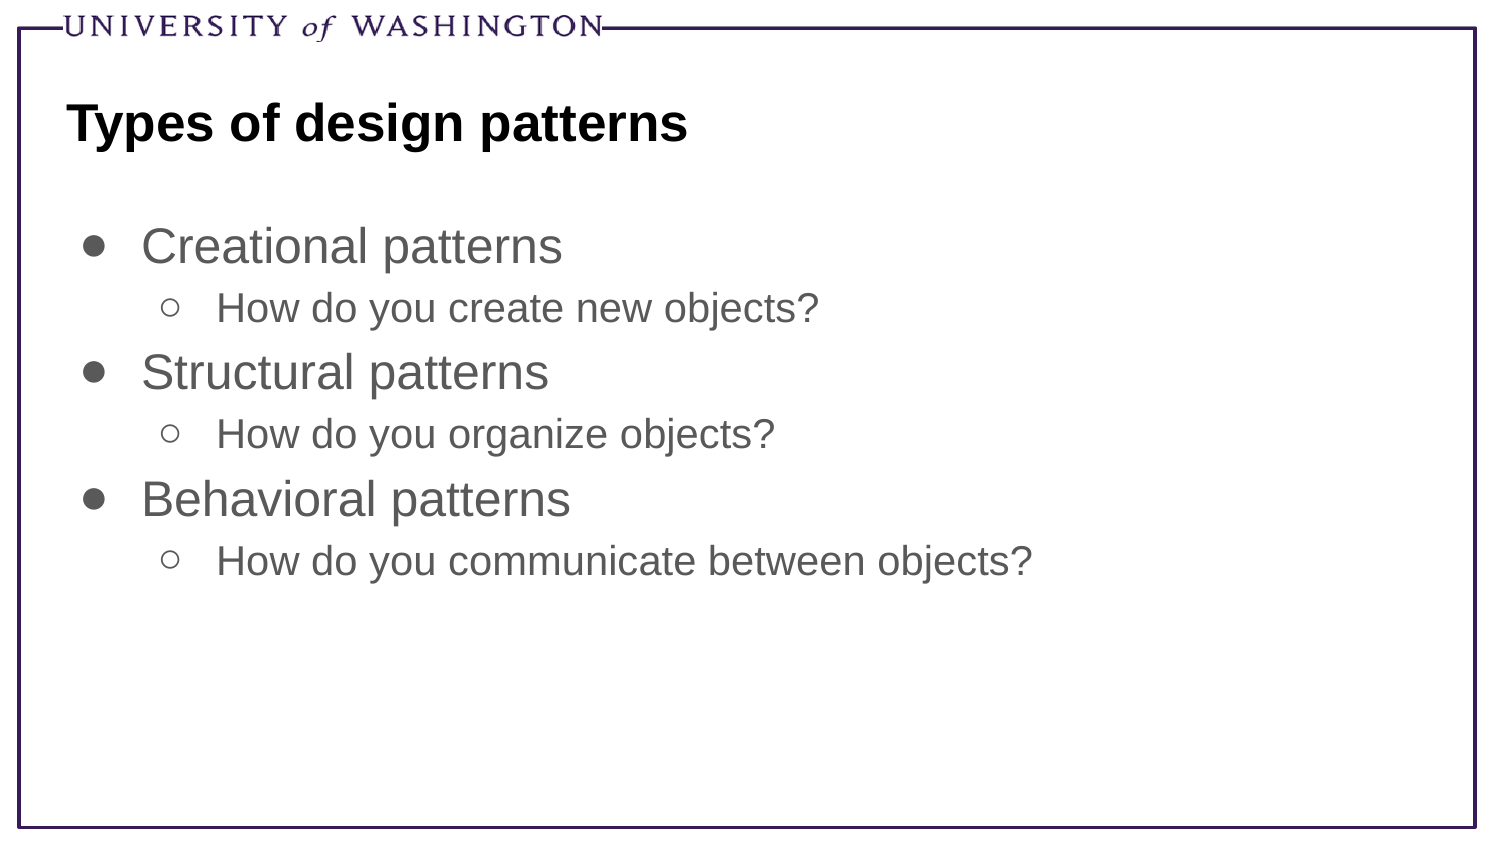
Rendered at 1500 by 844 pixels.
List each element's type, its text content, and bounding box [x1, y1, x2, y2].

picture [15, 15, 1480, 830]
list Creational patterns How do you create new objects? Structural patterns How do you organize objects? Behavioral patterns How do you communicate between objects? [51, 189, 1449, 750]
title Types of design patterns [51, 72, 1449, 167]
